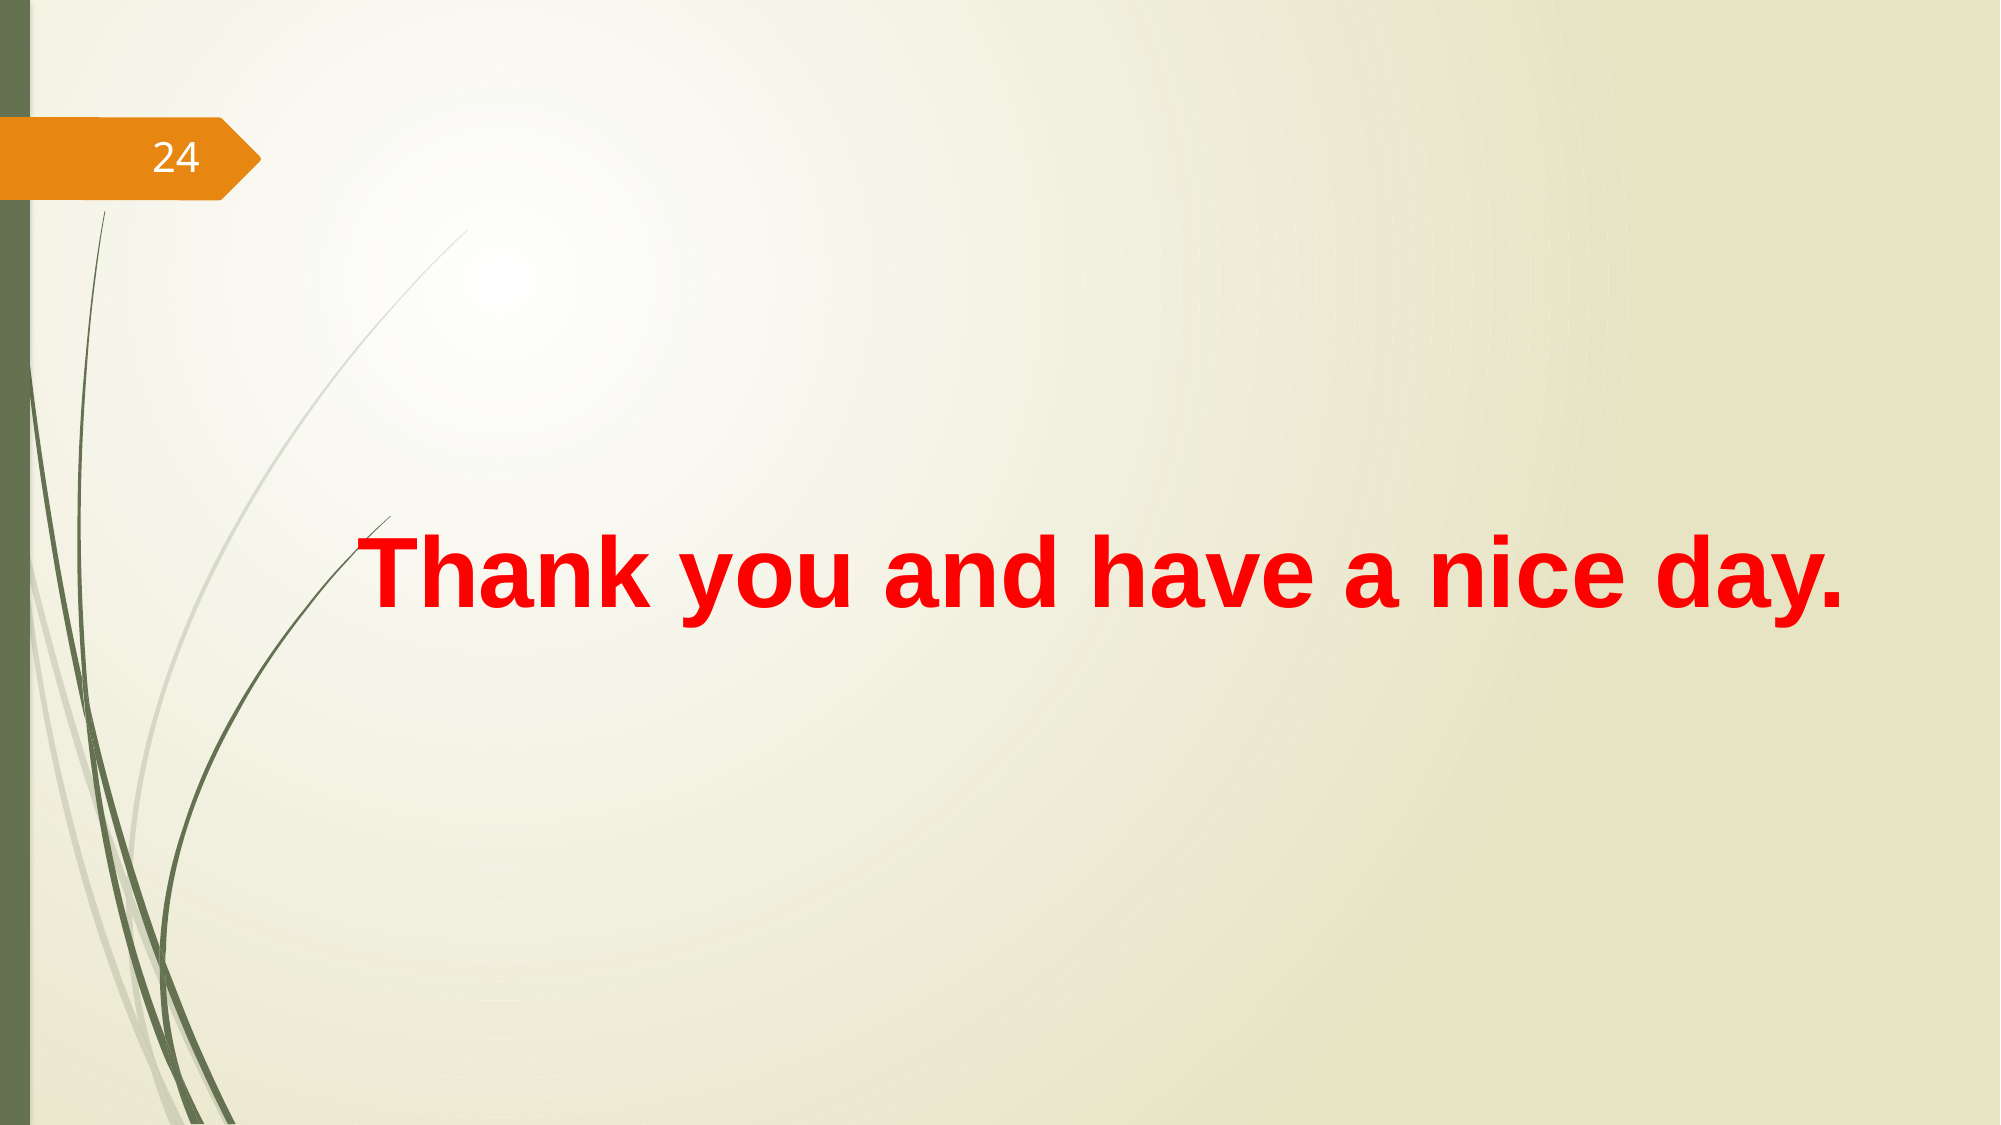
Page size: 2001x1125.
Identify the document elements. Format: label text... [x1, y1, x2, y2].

slide_number 24 [87, 129, 216, 190]
title Thank you and have a nice day. [342, 499, 1906, 710]
